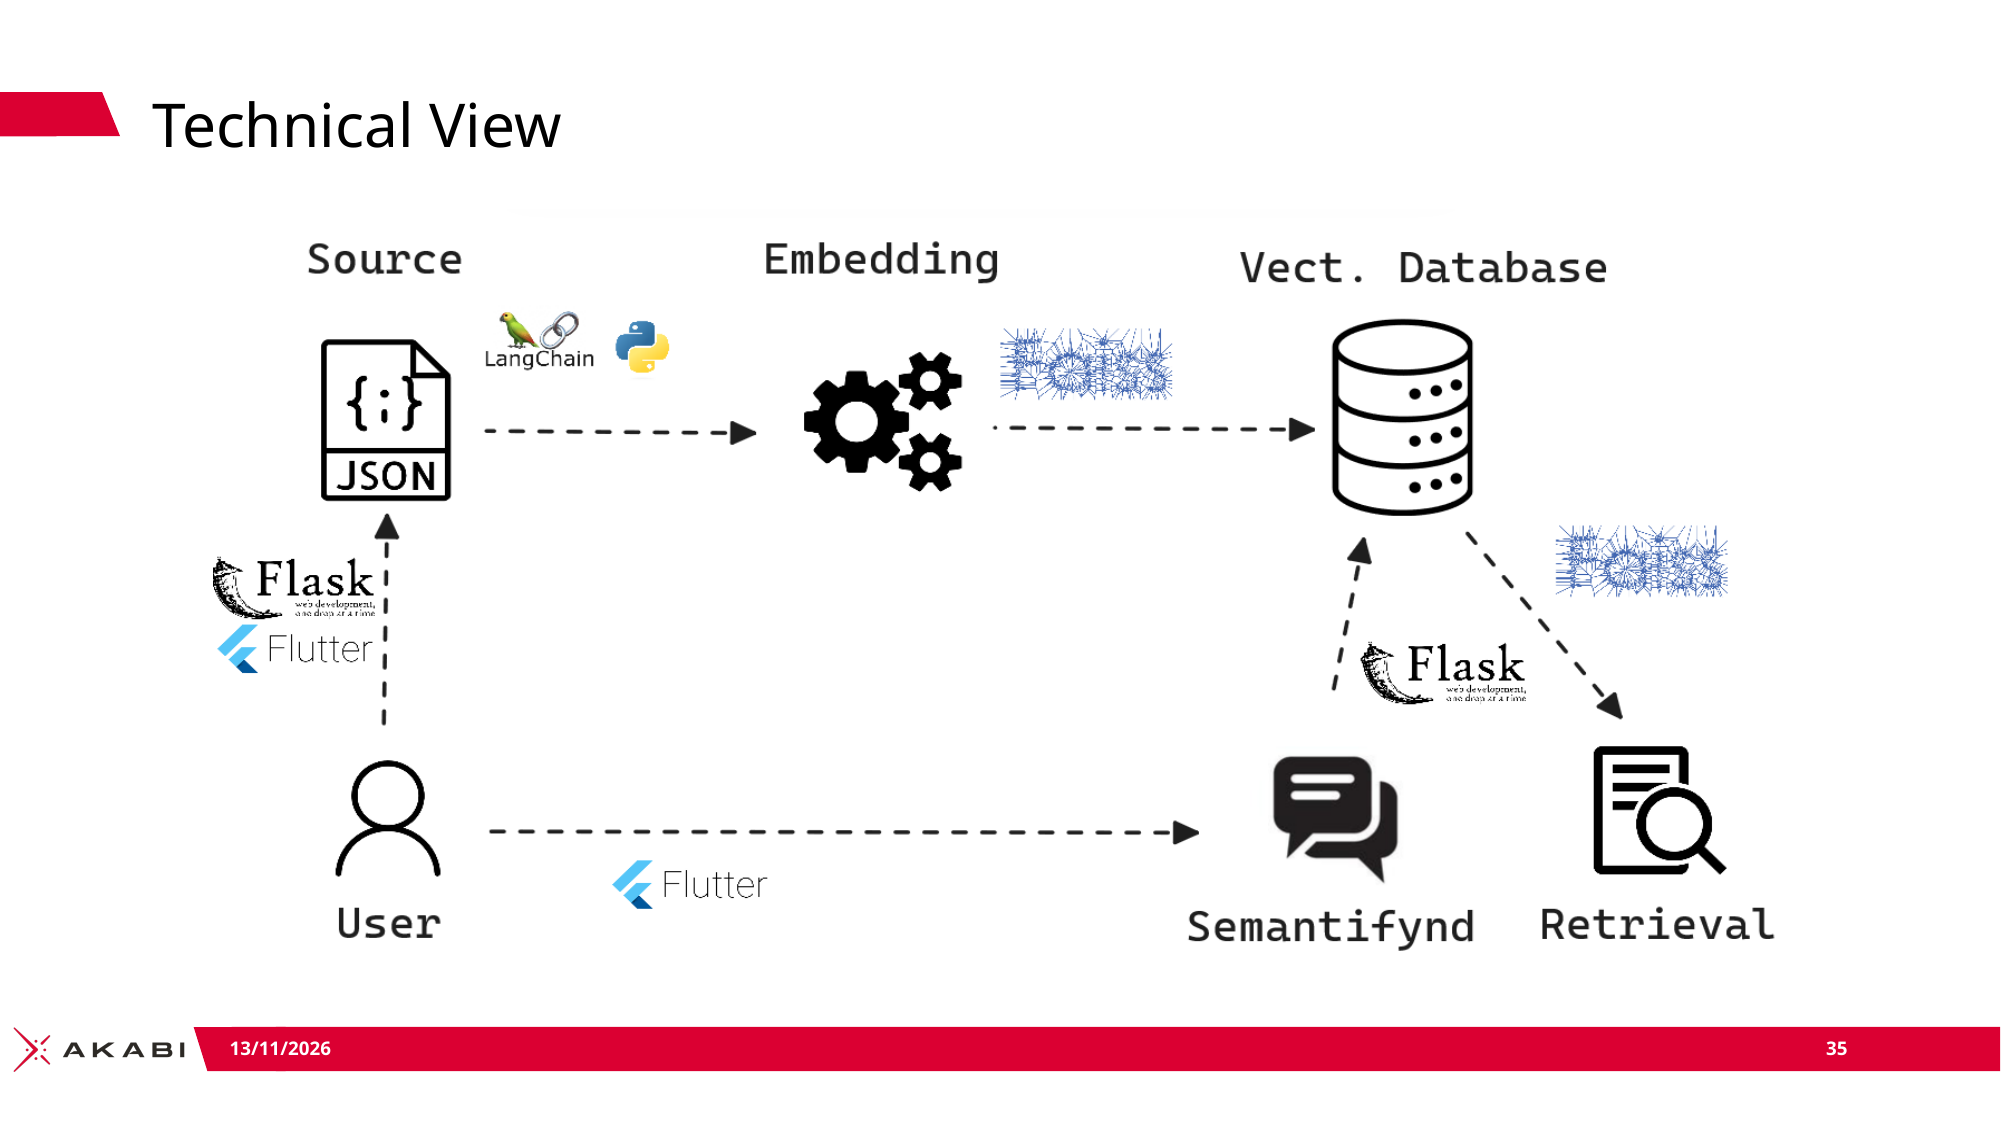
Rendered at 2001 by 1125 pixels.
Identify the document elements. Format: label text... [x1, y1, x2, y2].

picture [0, 999, 246, 1102]
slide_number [214, 1018, 432, 1079]
slide_number 35 [1744, 1018, 1863, 1079]
title Technical View [137, 86, 1863, 171]
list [213, 209, 1789, 953]
